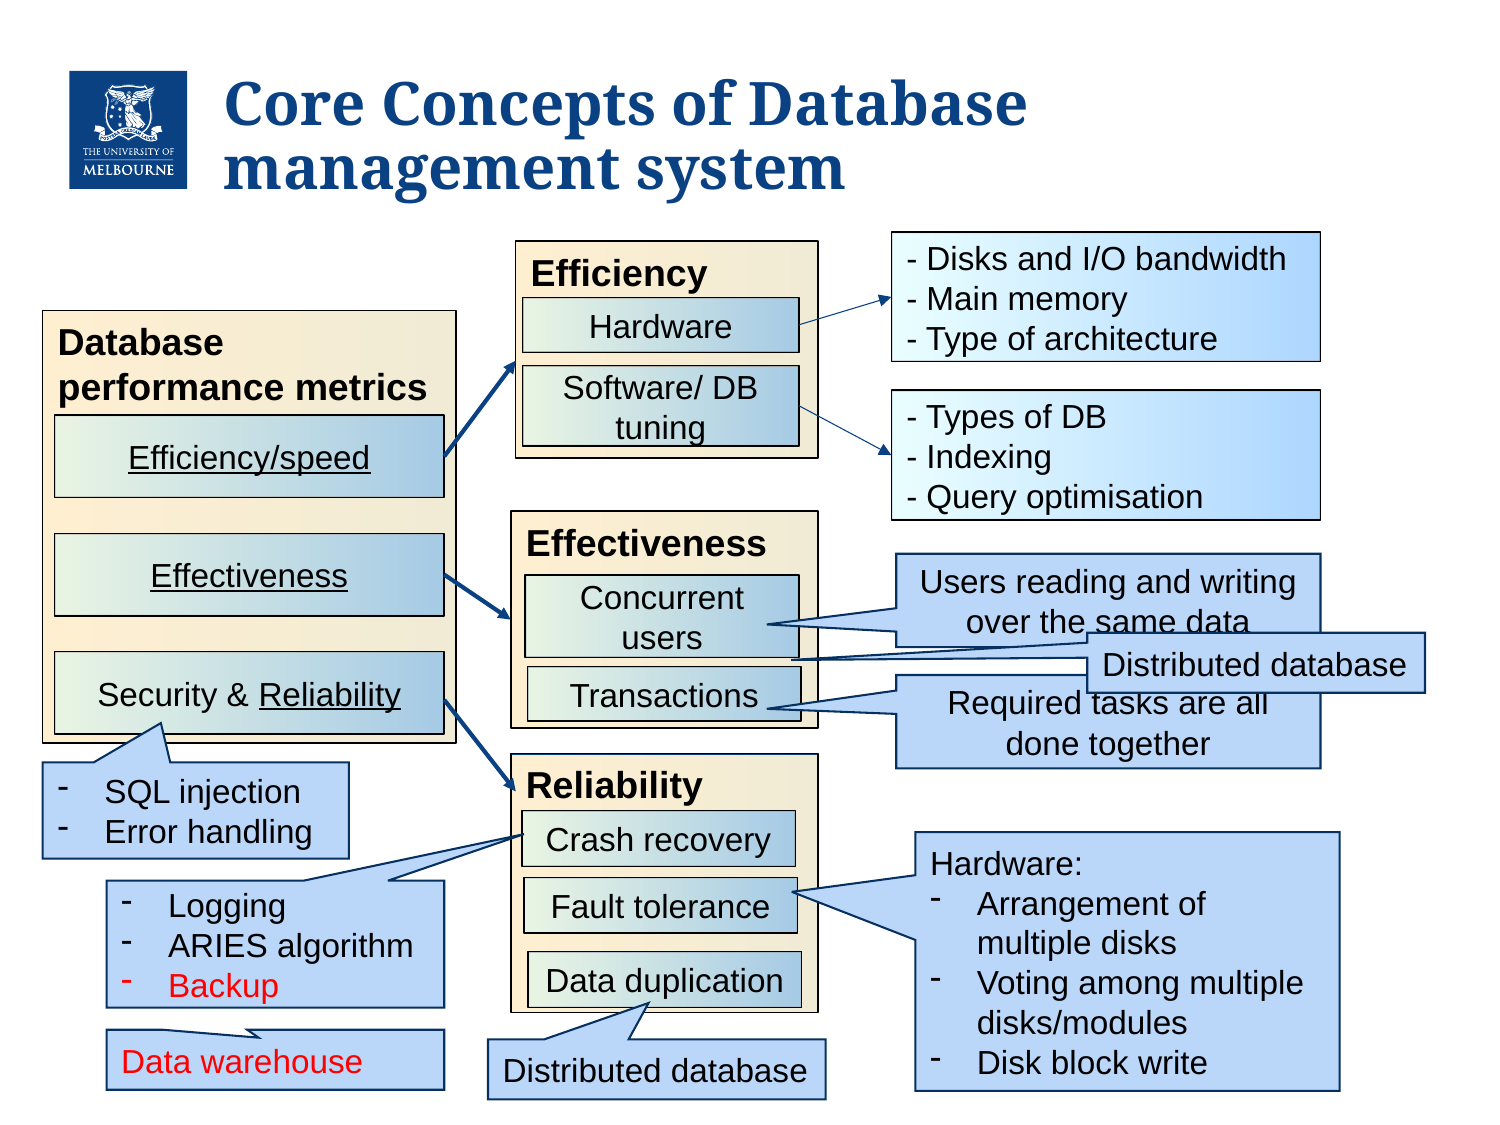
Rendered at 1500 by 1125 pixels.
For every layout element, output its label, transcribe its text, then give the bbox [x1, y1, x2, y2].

text_box Software/ DB tuning [522, 365, 799, 446]
text_box Data duplication [528, 951, 802, 1008]
text_box - Types of DB - Indexing - Query optimisation [891, 390, 1321, 520]
text_box Distributed database [486, 1001, 827, 1101]
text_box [798, 405, 892, 456]
text_box Effectiveness [510, 511, 818, 728]
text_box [798, 296, 892, 325]
text_box Distributed database [791, 631, 1427, 694]
text_box Concurrent users [525, 574, 799, 658]
text_box Security & Reliability [54, 651, 445, 734]
text_box Database performance metrics [42, 310, 457, 743]
text_box Hardware [522, 297, 799, 353]
text_box Reliability [510, 753, 818, 1013]
text_box Logging ARIES algorithm Backup [105, 833, 525, 1009]
title Core Concepts of Database management system [208, 64, 1443, 211]
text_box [444, 699, 516, 792]
text_box - Disks and I/O bandwidth - Main memory - Type of architecture [891, 232, 1321, 362]
text_box Hardware: Arrangement of multiple disks Voting among multiple disks/modules Disk block write [791, 831, 1341, 1092]
text_box Users reading and writing over the same data [766, 552, 1322, 649]
text_box Crash recovery [521, 810, 796, 867]
text_box Transactions [527, 666, 802, 722]
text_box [444, 360, 516, 457]
text_box Fault tolerance [523, 877, 798, 934]
text_box Required tasks are all done together [766, 673, 1322, 770]
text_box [444, 574, 511, 620]
text_box Data warehouse [105, 1028, 446, 1091]
text_box Efficiency/speed [54, 415, 445, 498]
text_box Effectiveness [54, 533, 445, 616]
text_box SQL injection Error handling [41, 721, 350, 860]
text_box Efficiency [515, 241, 818, 458]
